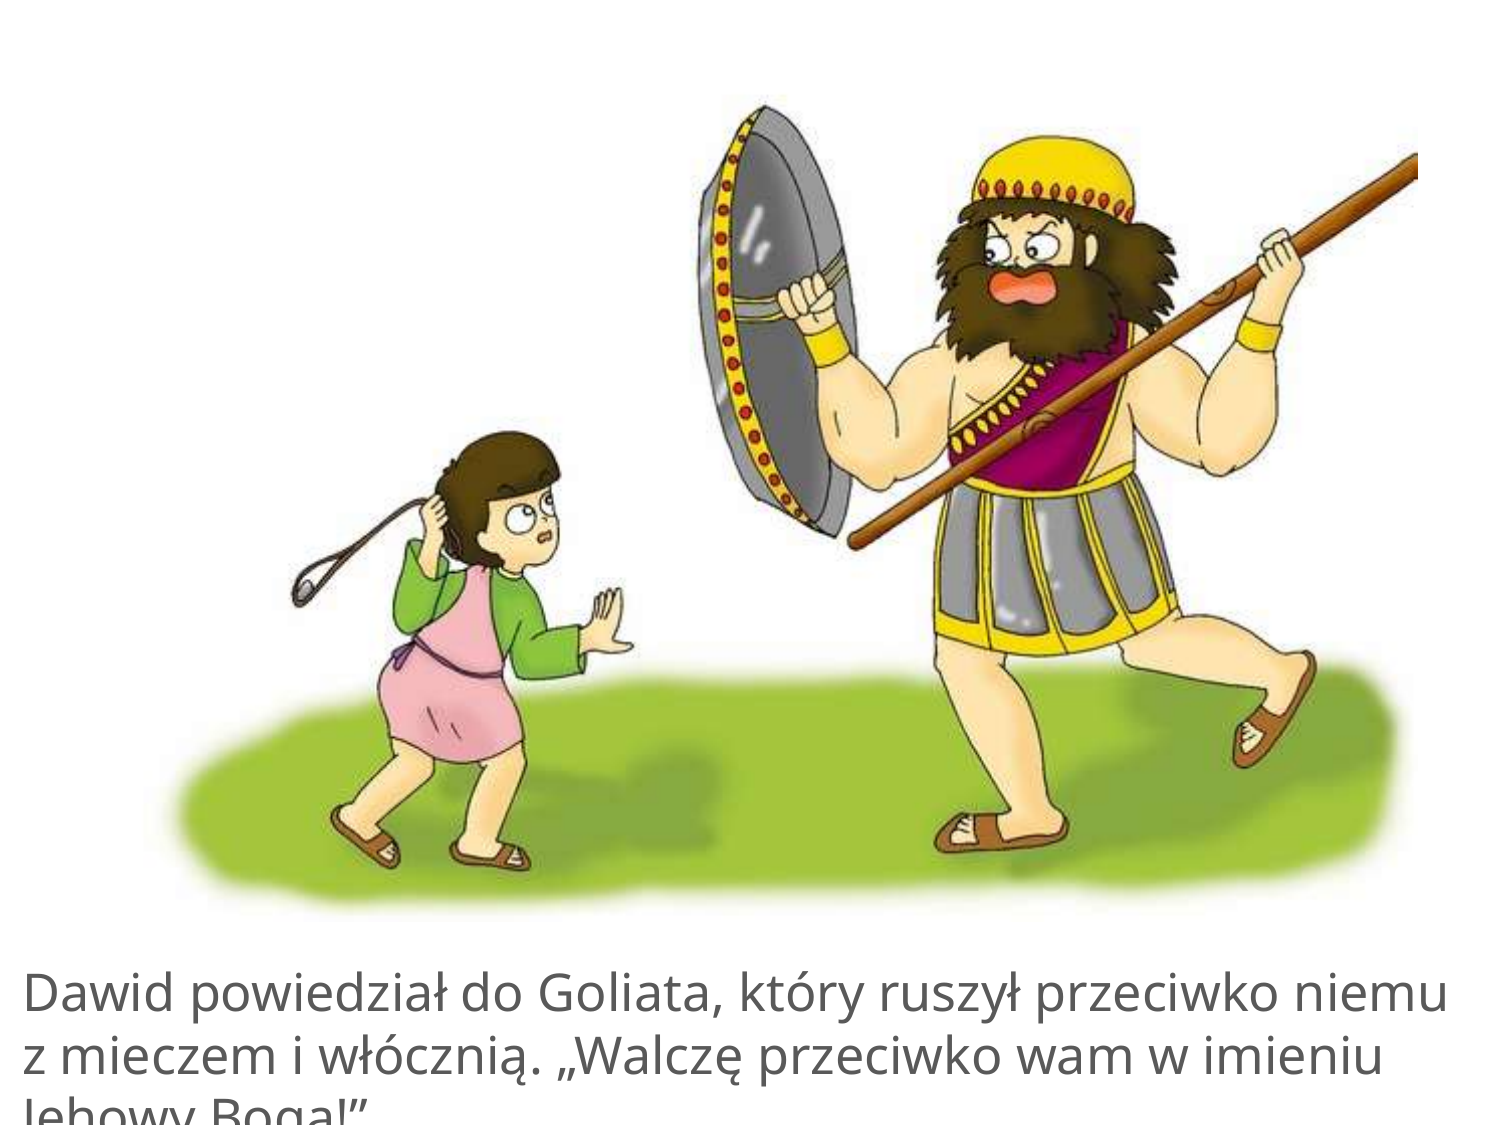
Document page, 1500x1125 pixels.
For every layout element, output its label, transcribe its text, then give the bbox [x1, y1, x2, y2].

text_box Dawid powiedział do Goliata, który ruszył przeciwko niemu z mieczem i włócznią. „Walczę przeciwko wam w imieniu Jehowy Boga!” [7, 952, 1493, 1125]
picture [111, 30, 1418, 922]
